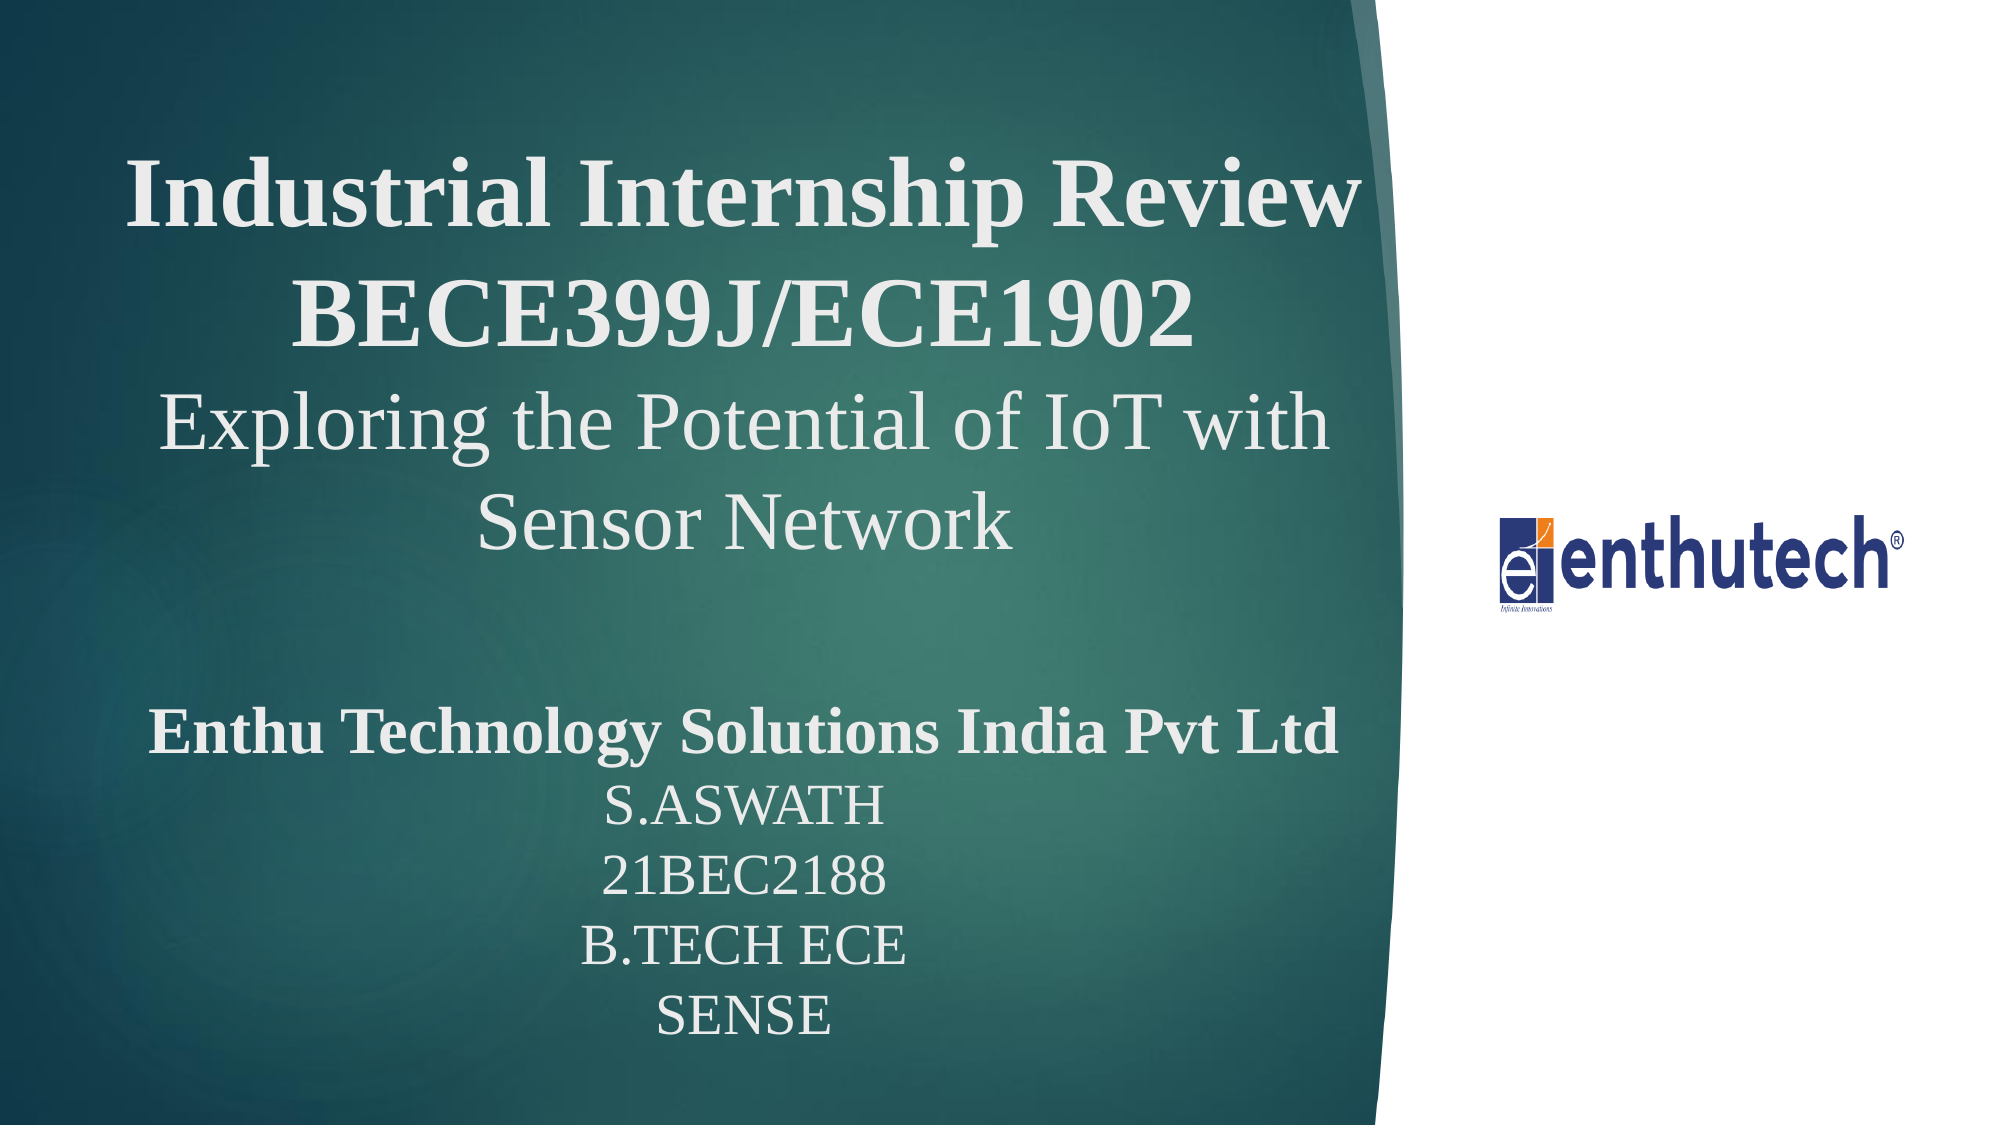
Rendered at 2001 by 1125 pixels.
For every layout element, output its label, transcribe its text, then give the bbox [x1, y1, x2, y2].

title Industrial Internship Review BECE399J/ECE1902 Exploring the Potential of IoT with Sensor Network Enthu Technology Solutions India Pvt Ltd S.ASWATH 21BEC2188 B.TECH ECE SENSE [62, 125, 1344, 1047]
picture [0, 0, 2000, 1125]
